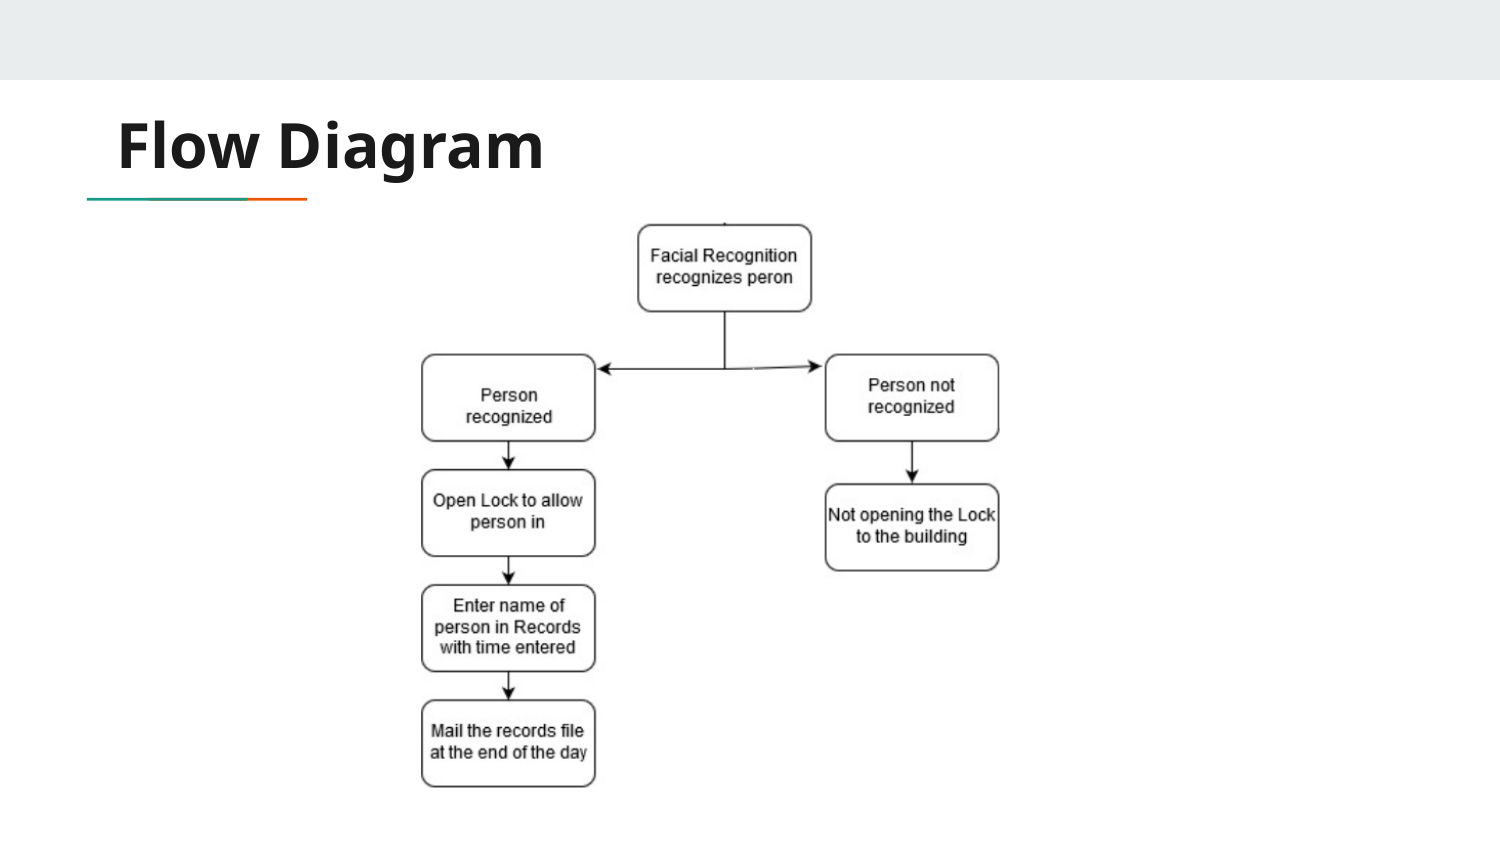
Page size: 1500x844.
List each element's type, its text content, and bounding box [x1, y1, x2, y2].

picture [371, 197, 1093, 813]
title Flow Diagram [101, 90, 1363, 179]
